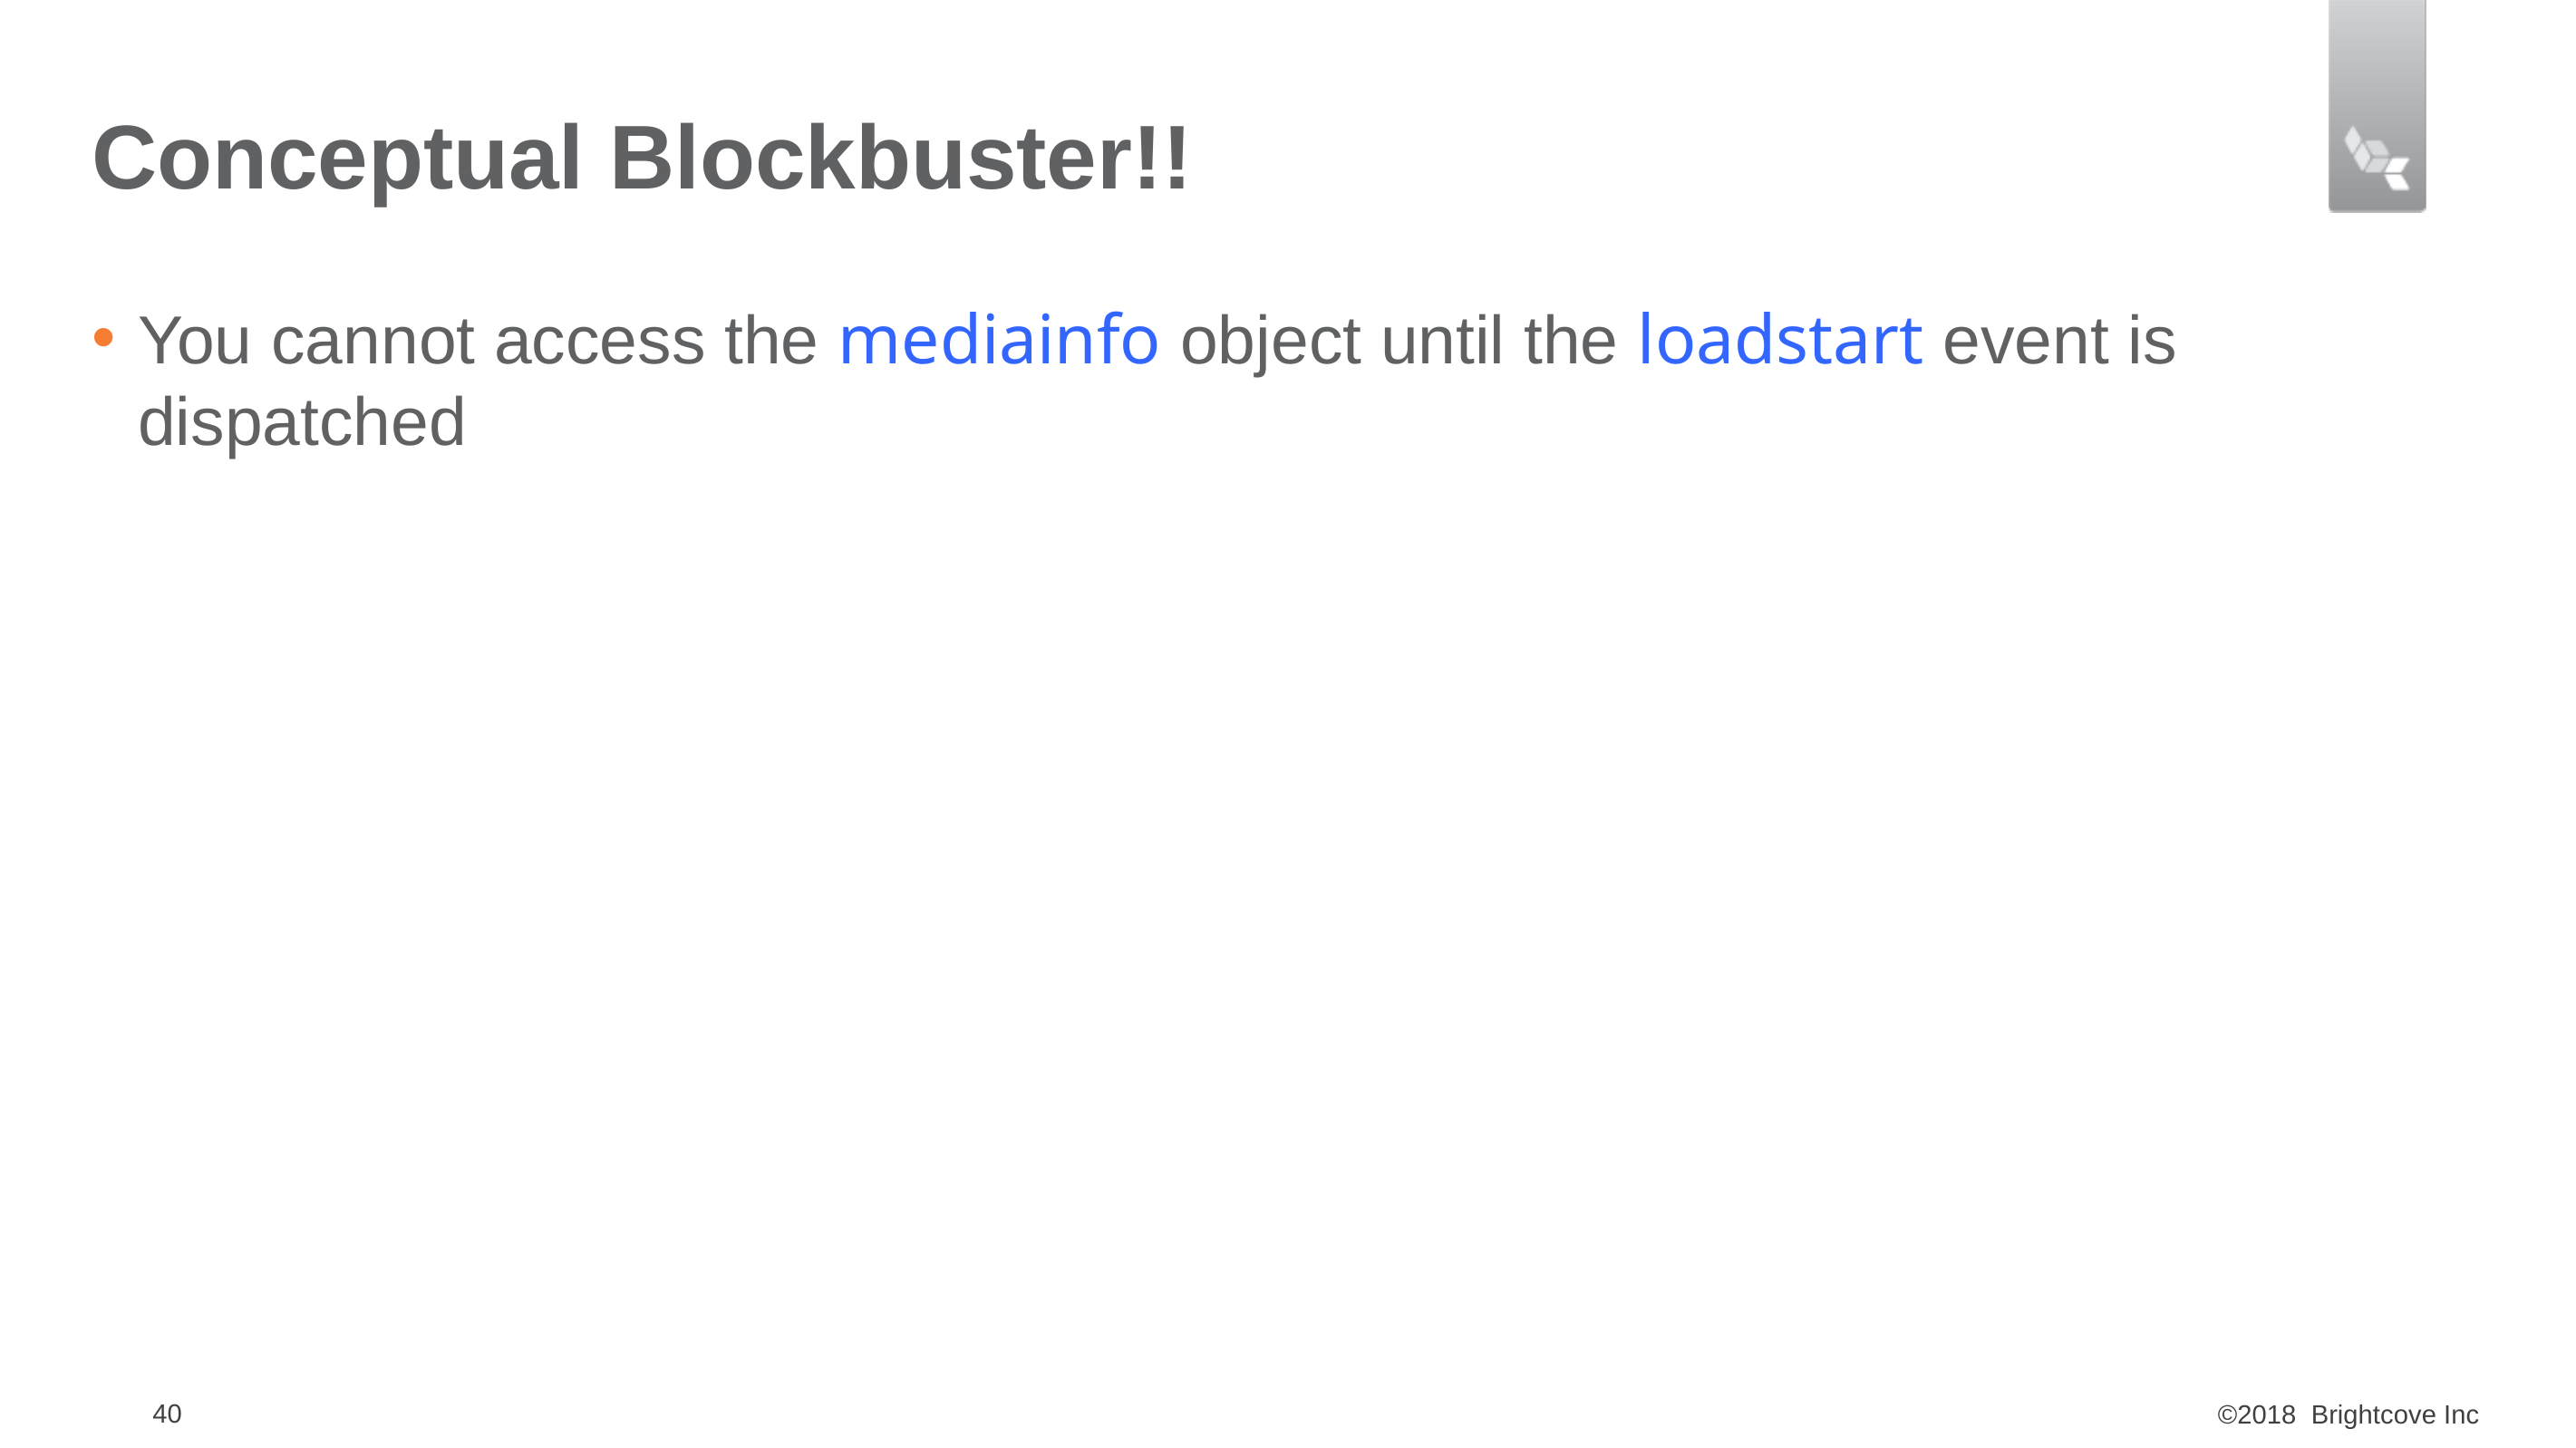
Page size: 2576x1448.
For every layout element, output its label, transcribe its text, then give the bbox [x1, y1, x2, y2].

picture [2329, 0, 2428, 213]
title Conceptual Blockbuster!! [80, 43, 2271, 261]
list You cannot access the mediainfo object until the loadstart event is dispatched [80, 283, 2442, 1303]
slide_number 40 [143, 1390, 189, 1434]
